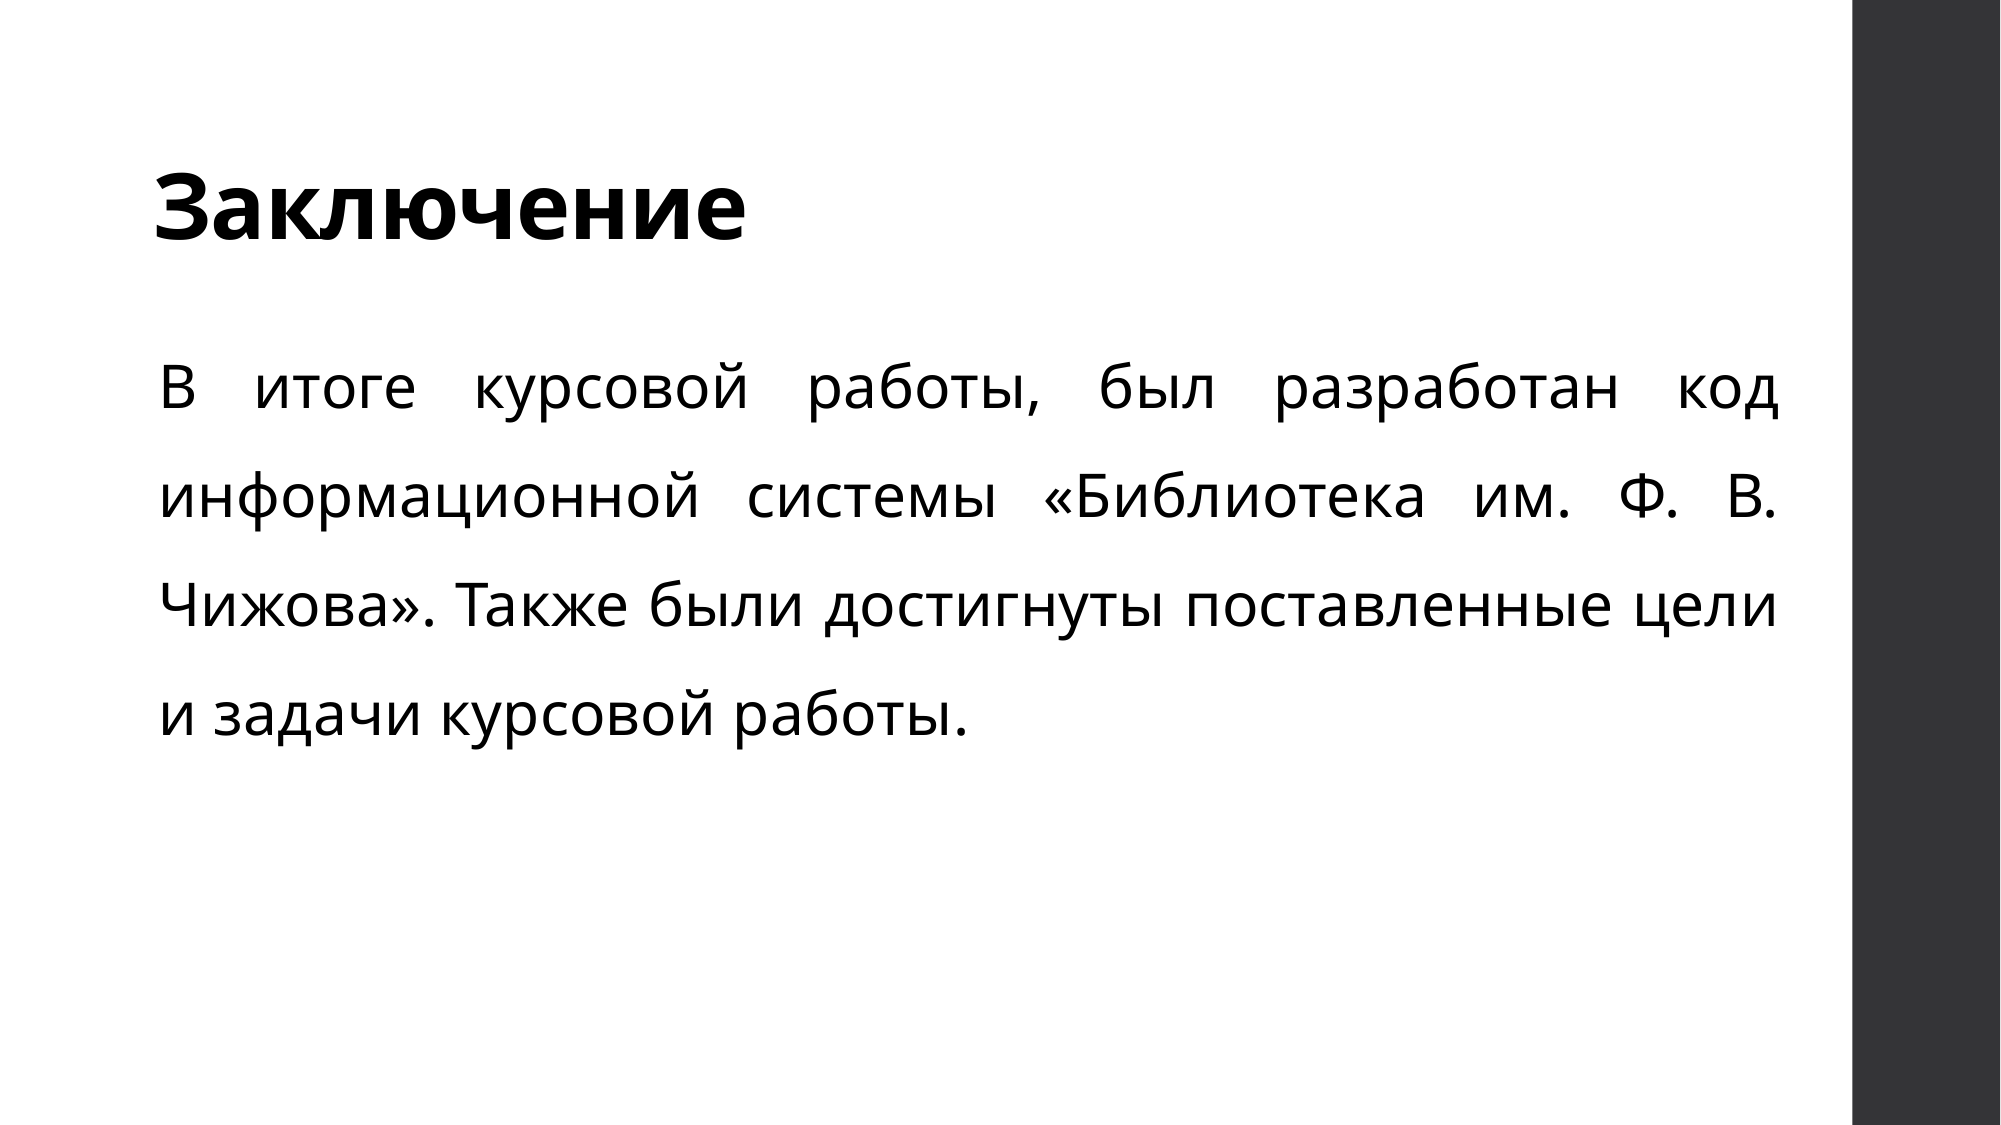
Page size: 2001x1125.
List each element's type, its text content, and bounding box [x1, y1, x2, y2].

text_box В итоге курсовой работы, был разработан код информационной системы «Библиотека им. Ф. В. Чижова». Также были достигнуты поставленные цели и задачи курсовой работы. [113, 304, 1797, 1036]
title Заключение [137, 129, 1797, 267]
